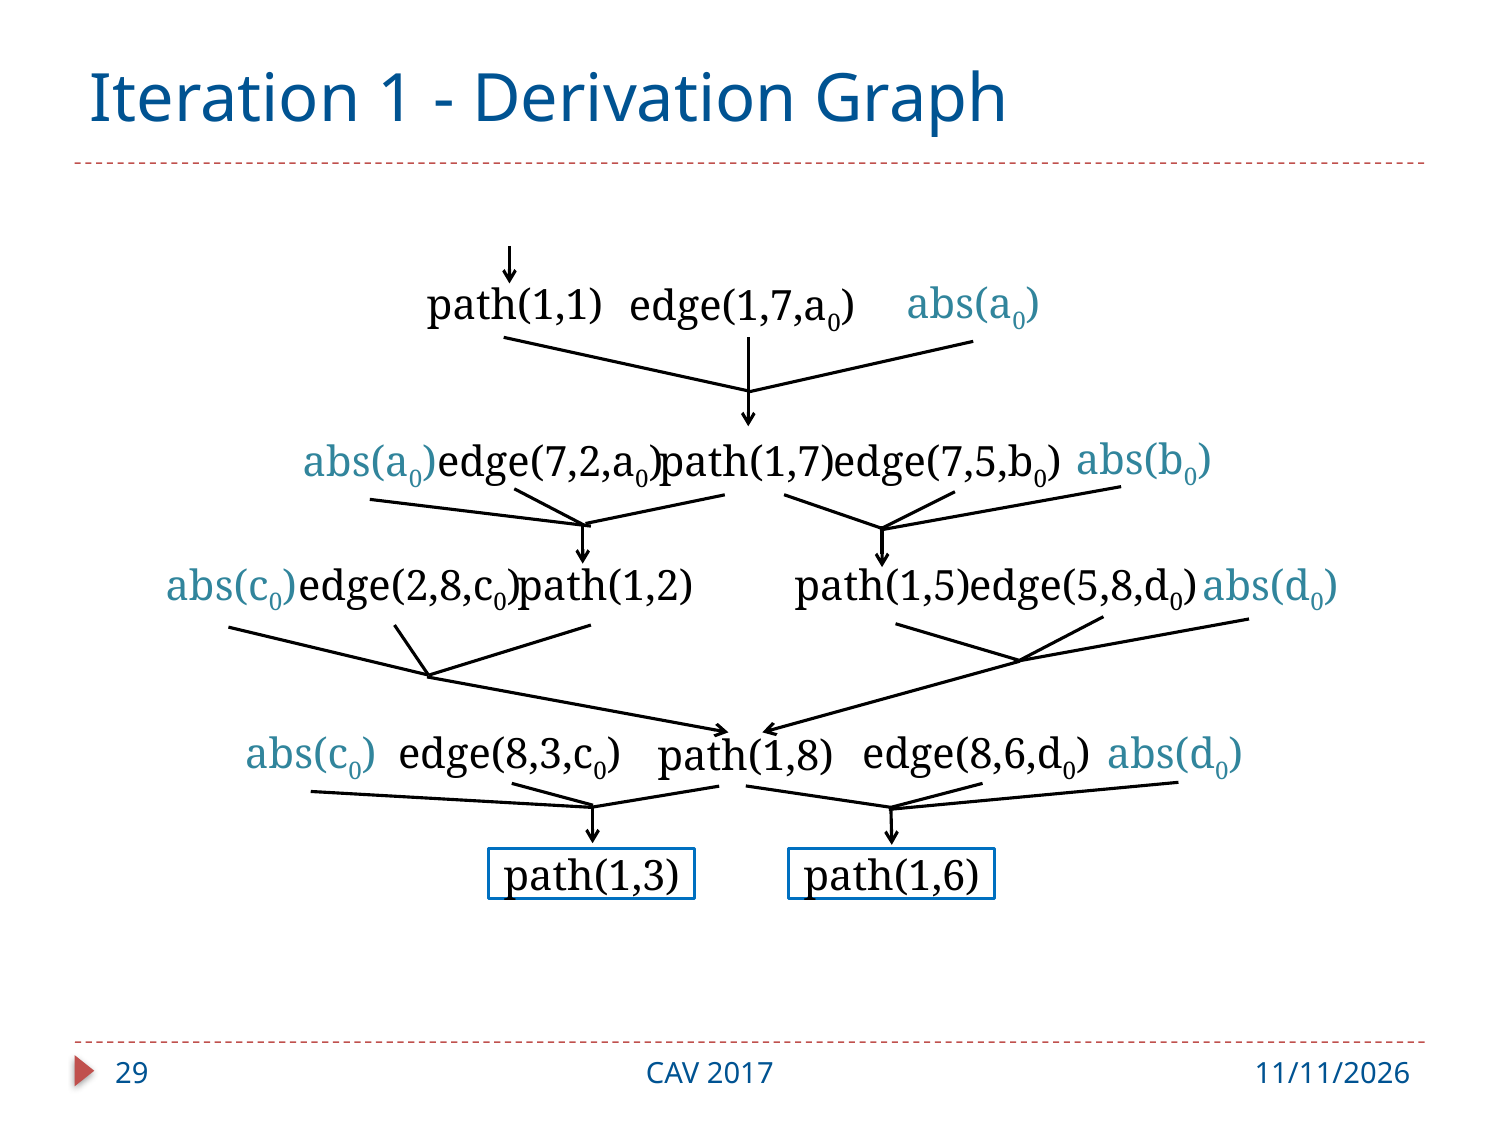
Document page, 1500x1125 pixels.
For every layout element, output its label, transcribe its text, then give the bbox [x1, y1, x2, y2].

footer CAV 2017 [235, 1046, 1050, 1107]
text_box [161, 245, 1343, 900]
slide_number 29 [100, 1046, 235, 1107]
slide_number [1050, 1046, 1426, 1107]
title Iteration 1 - Derivation Graph [75, 25, 1425, 165]
